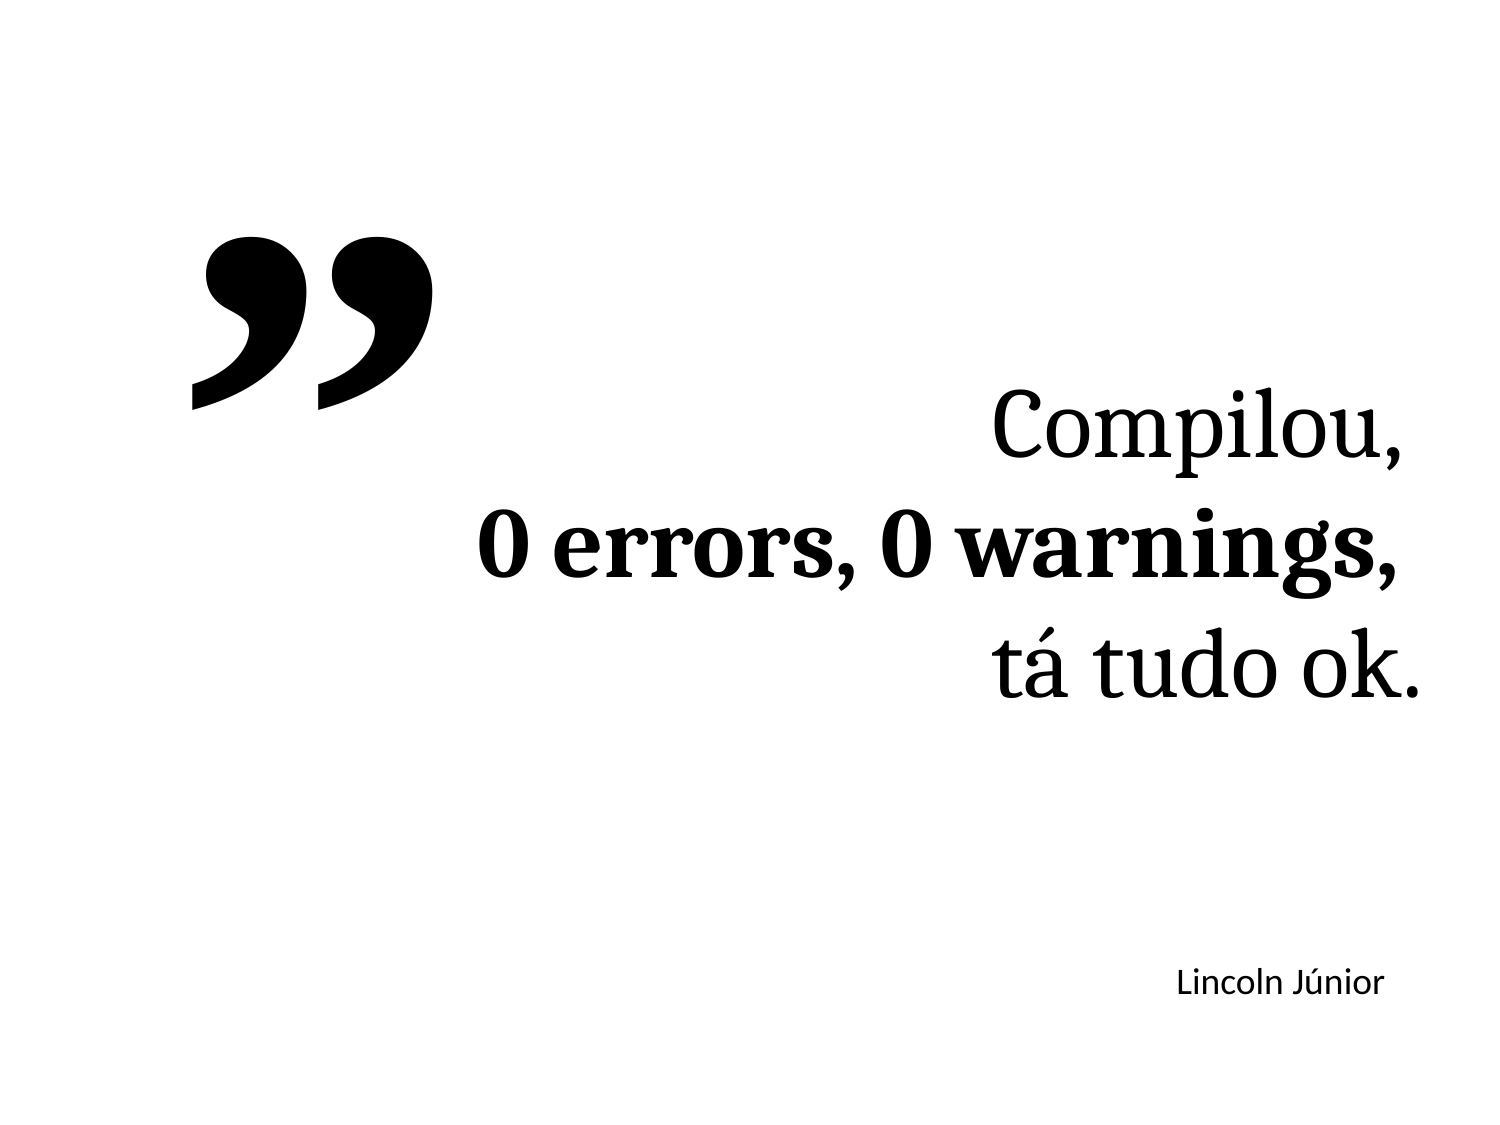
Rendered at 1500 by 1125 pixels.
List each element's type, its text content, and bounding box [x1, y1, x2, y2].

text_box “ [37, 0, 475, 610]
text_box Lincoln Júnior [274, 949, 1400, 1010]
text_box Compilou, 0 errors, 0 warnings, tá tudo ok. [87, 350, 1438, 725]
